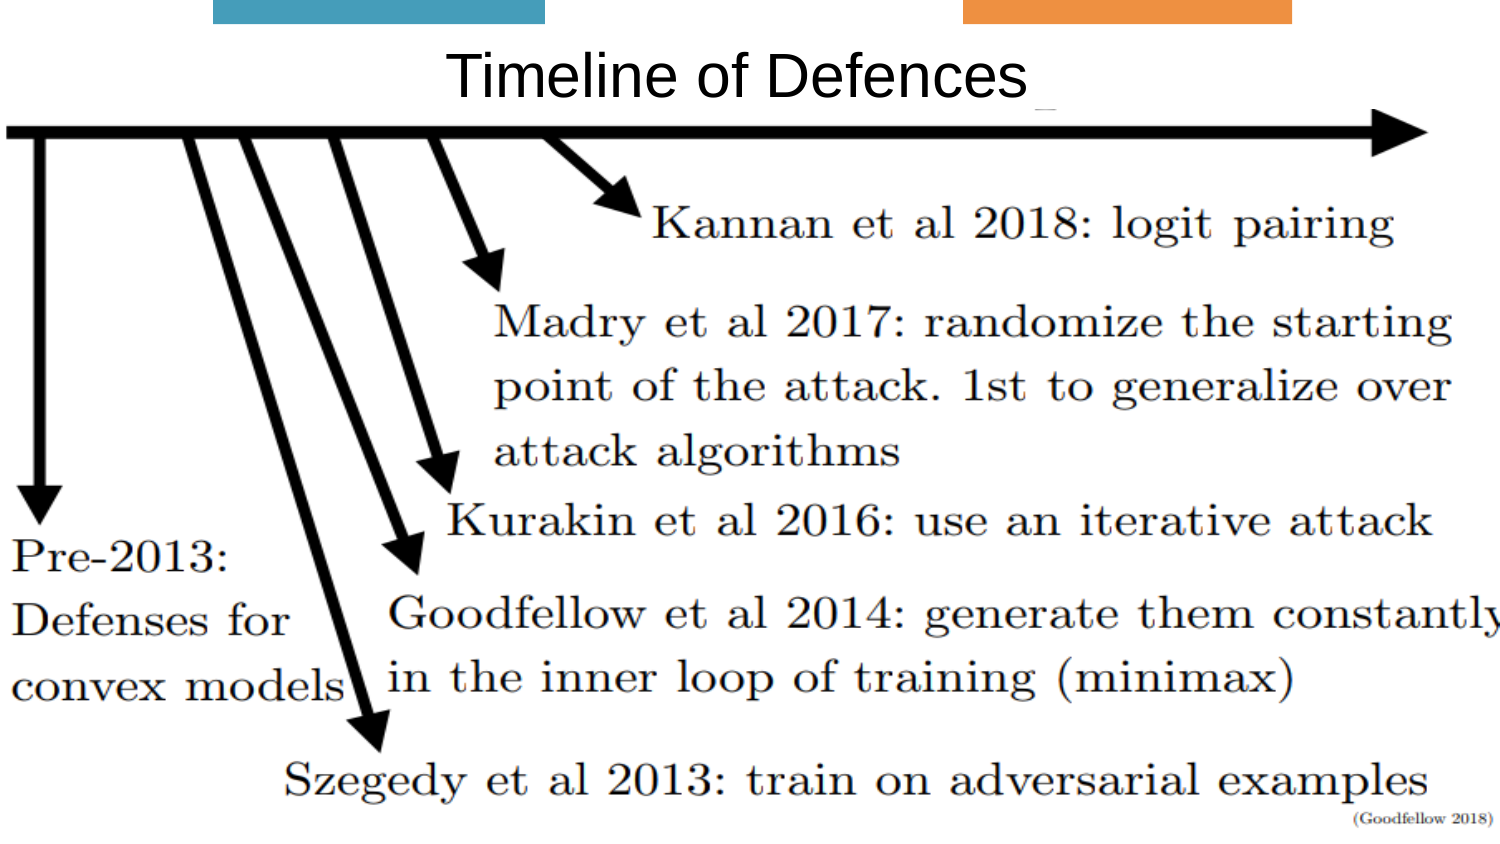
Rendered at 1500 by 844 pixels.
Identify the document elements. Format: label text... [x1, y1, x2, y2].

picture [0, 109, 1500, 844]
text_box Timeline of Defences [5, 20, 1470, 107]
